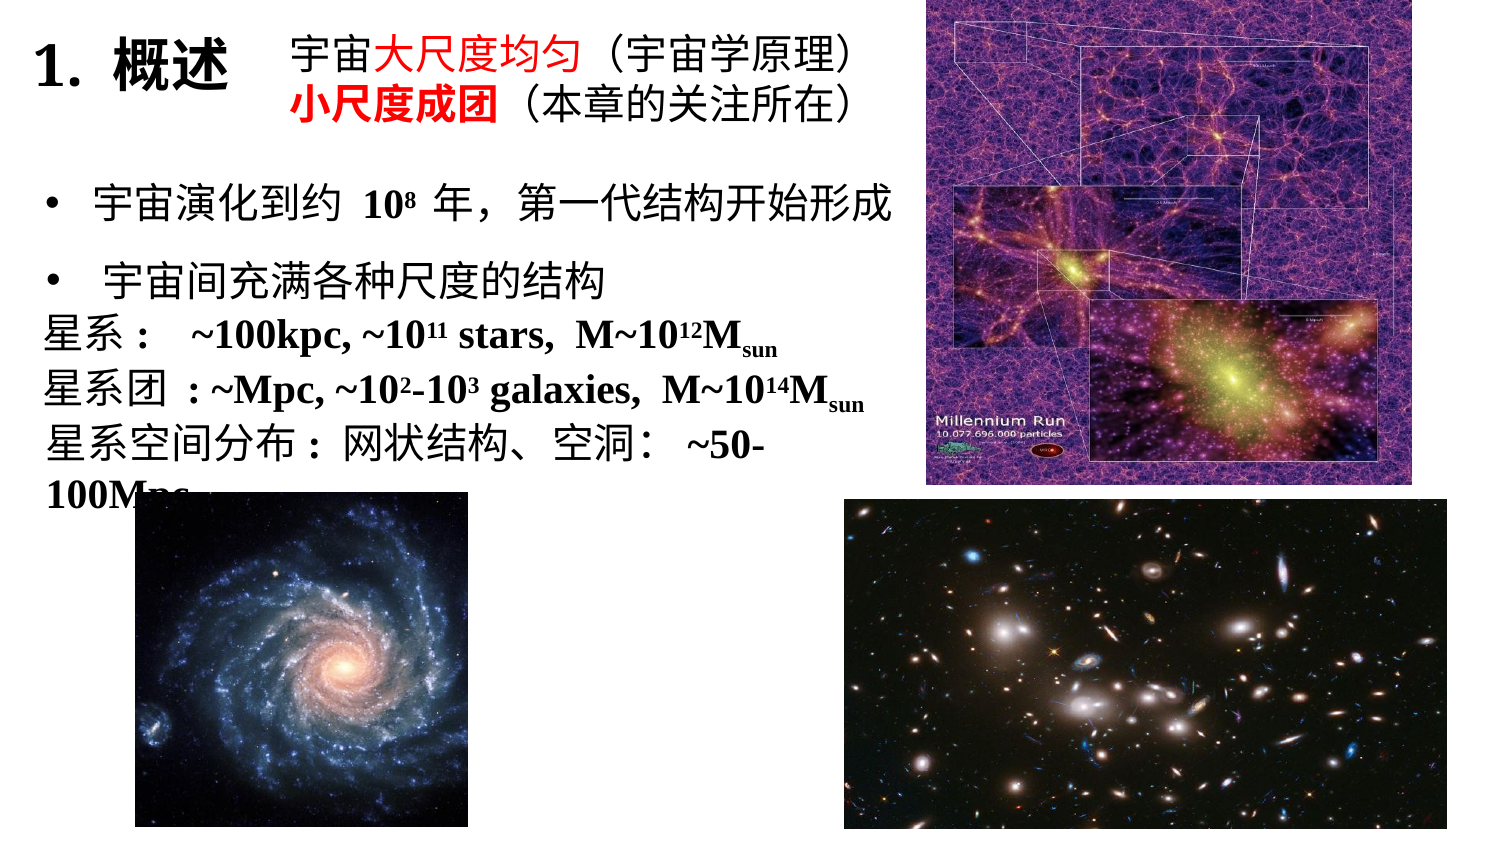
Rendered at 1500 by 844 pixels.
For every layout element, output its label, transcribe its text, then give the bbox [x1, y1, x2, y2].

picture [135, 492, 468, 828]
title 宇宙大尺度均匀（宇宙学原理） 小尺度成团（本章的关注所在） [287, 25, 912, 169]
text_box 1. 概述 [31, 25, 240, 98]
picture [926, 0, 1412, 485]
list 宇宙间充满各种尺度的结构 星系: ~100kpc, ~1011 stars, M~1012Msun 星系团 : ~Mpc, ~102-103 galaxies, M~1014Msun 星系空间分布: 网状结构、空洞：~50-100Mpc [31, 243, 889, 730]
text_box 宇宙演化到约 108 年，第一代结构开始形成 [38, 175, 897, 228]
picture [844, 499, 1448, 829]
